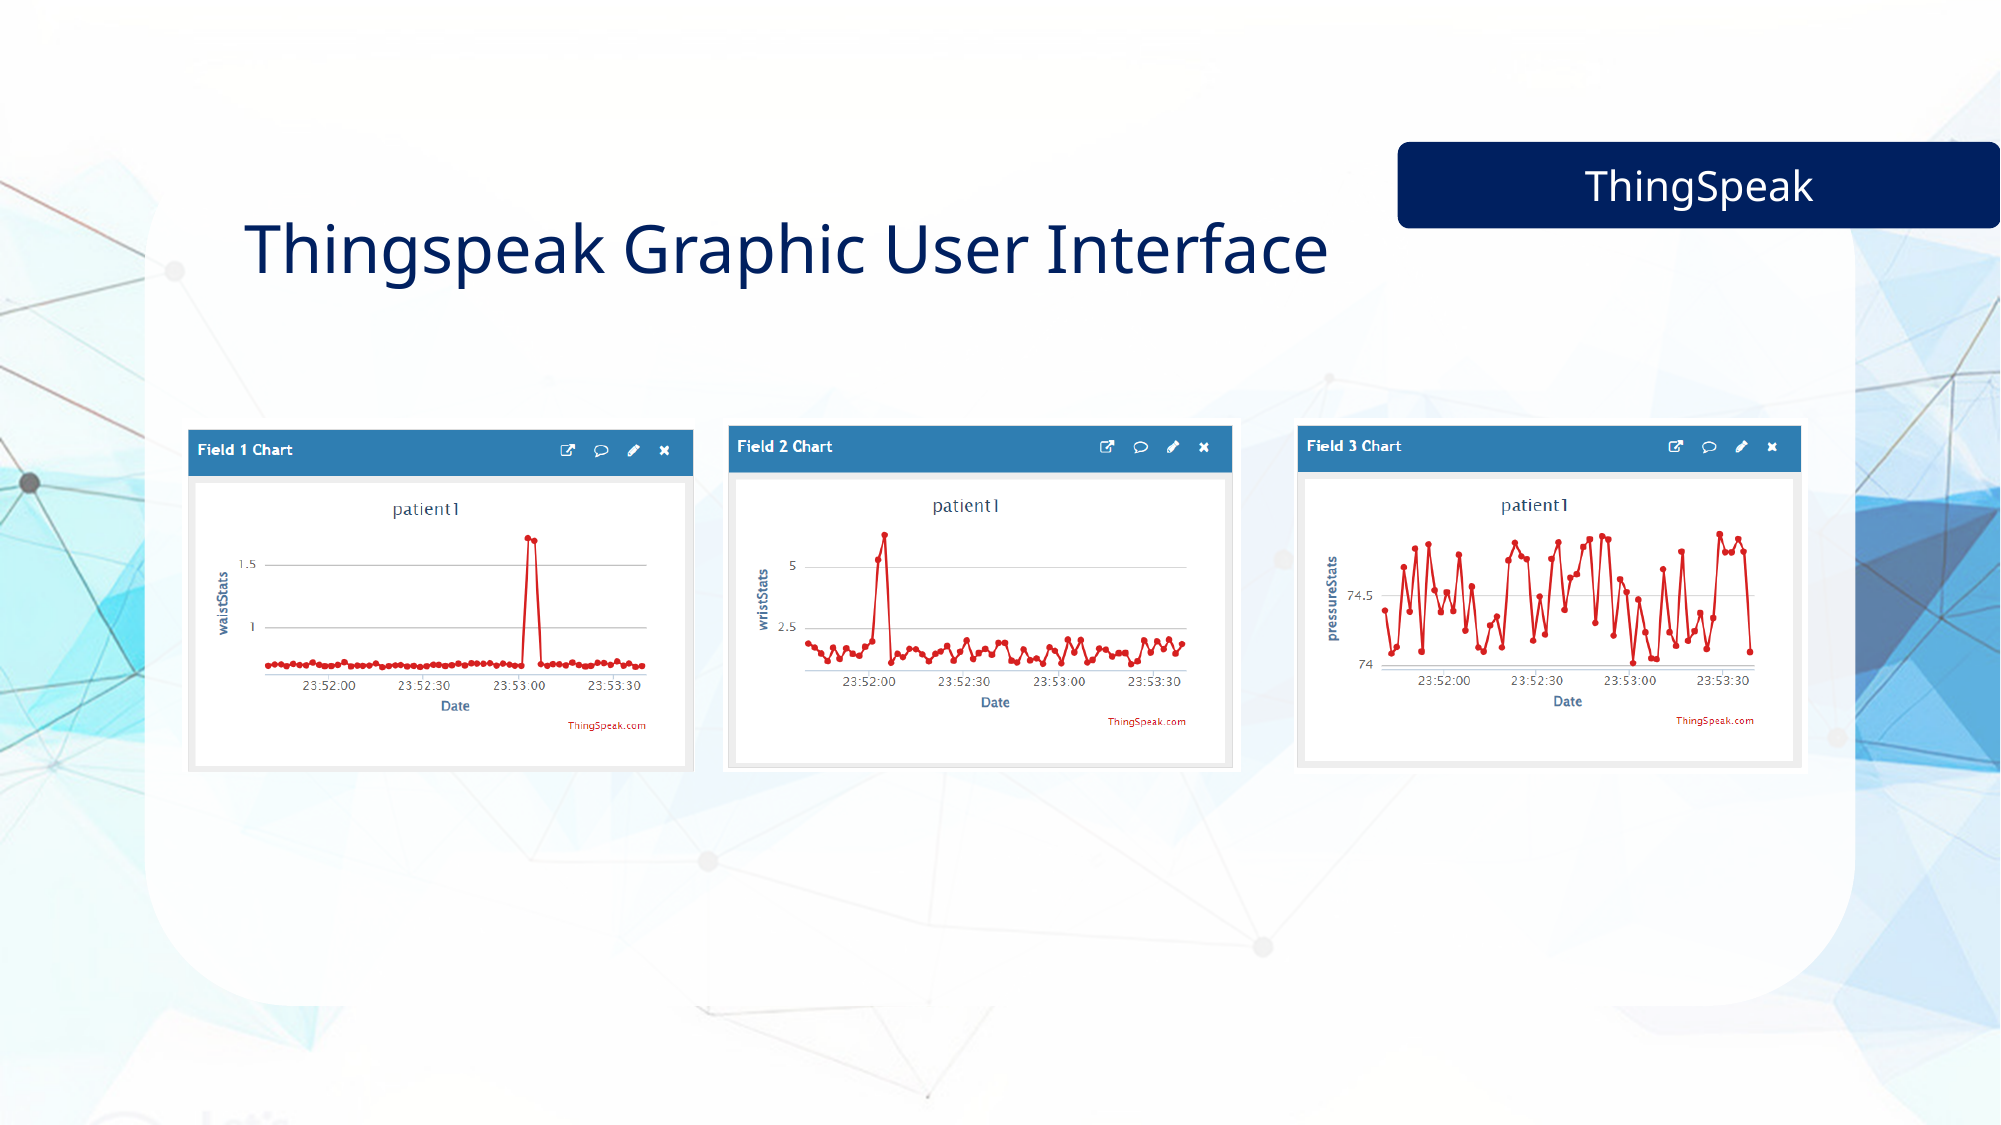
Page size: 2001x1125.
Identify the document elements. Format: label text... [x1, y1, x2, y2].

text_box ThingSpeak [1397, 141, 2000, 229]
picture [0, 0, 2001, 1125]
text_box Thingspeak Graphic User Interface [229, 208, 1413, 299]
